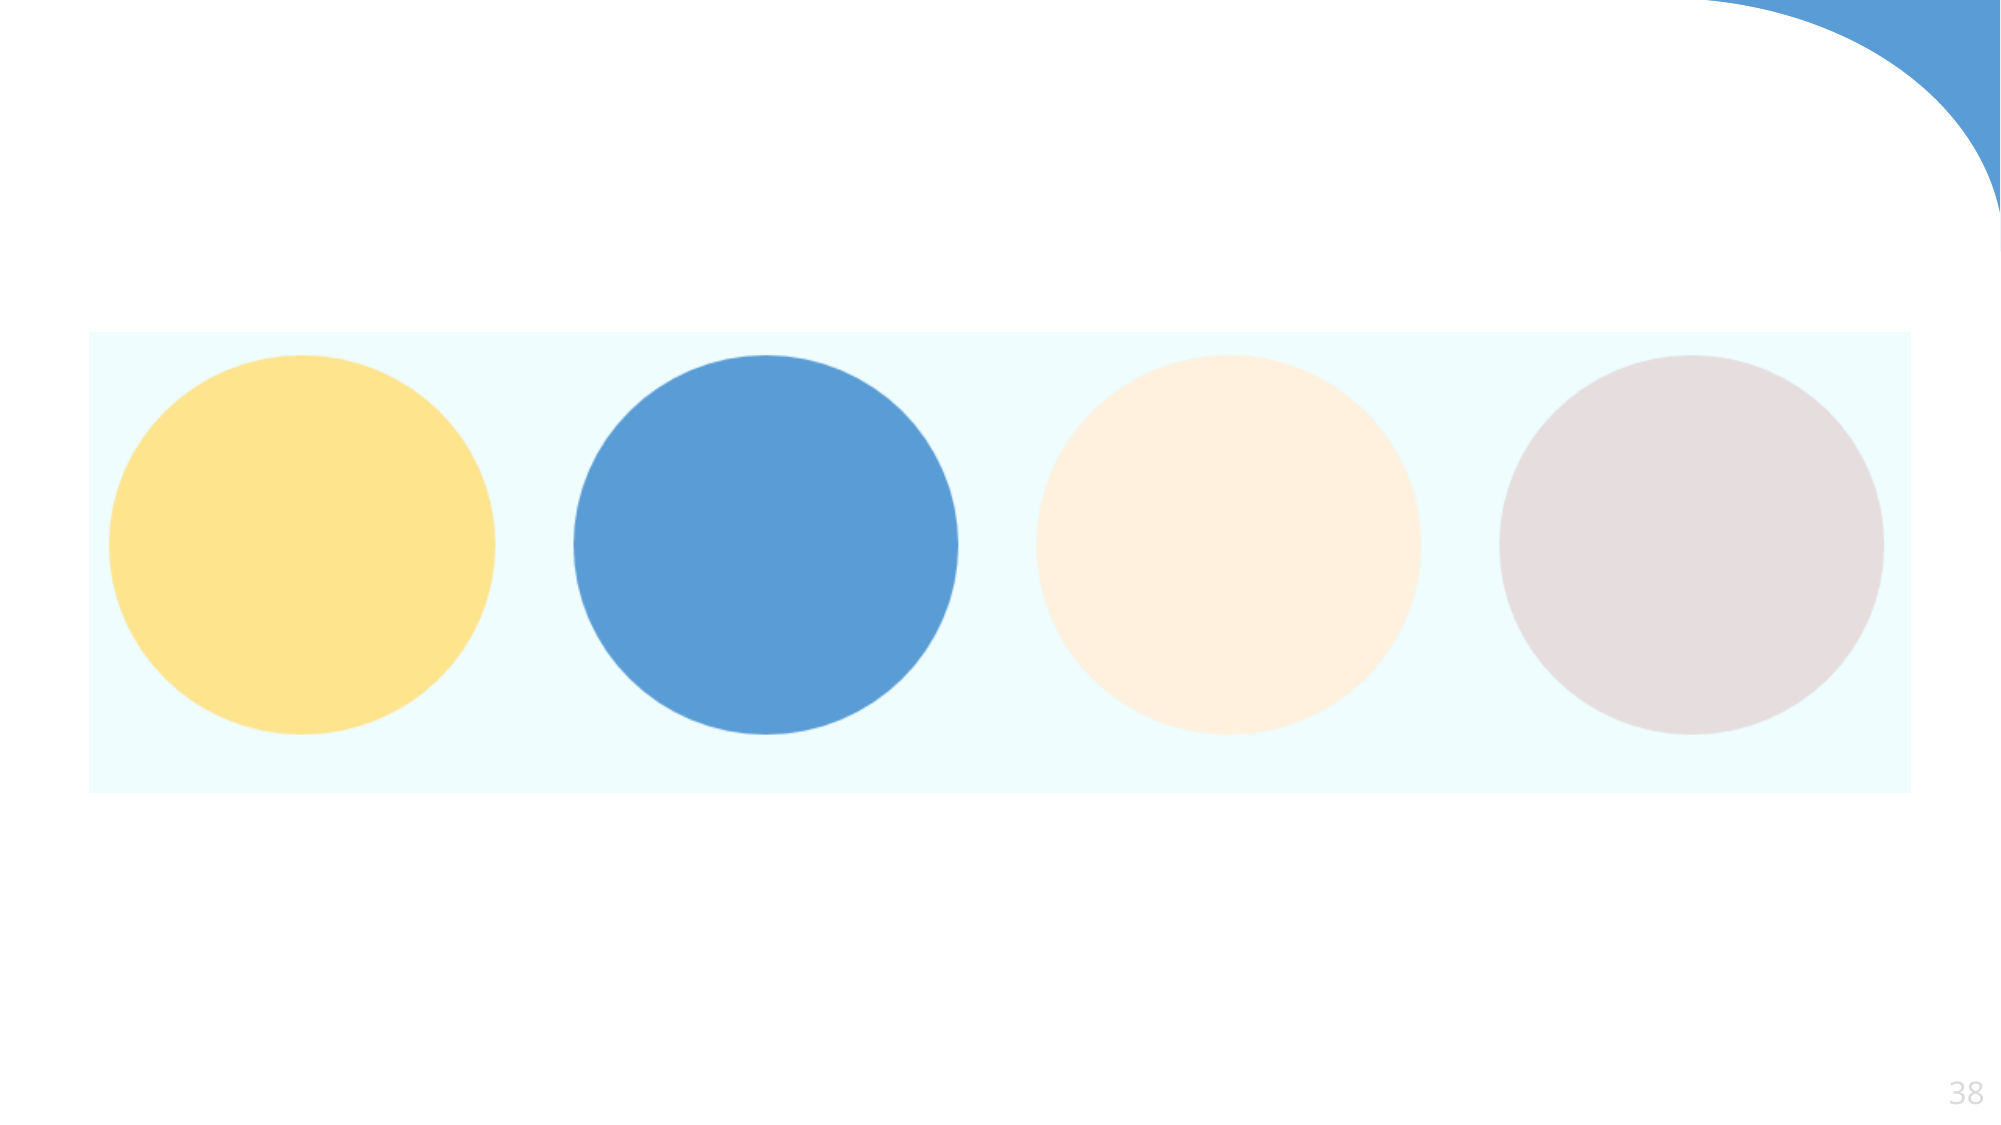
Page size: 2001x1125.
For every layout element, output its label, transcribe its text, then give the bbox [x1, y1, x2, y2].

picture [89, 332, 1911, 793]
slide_number 38 [1550, 1065, 2000, 1125]
